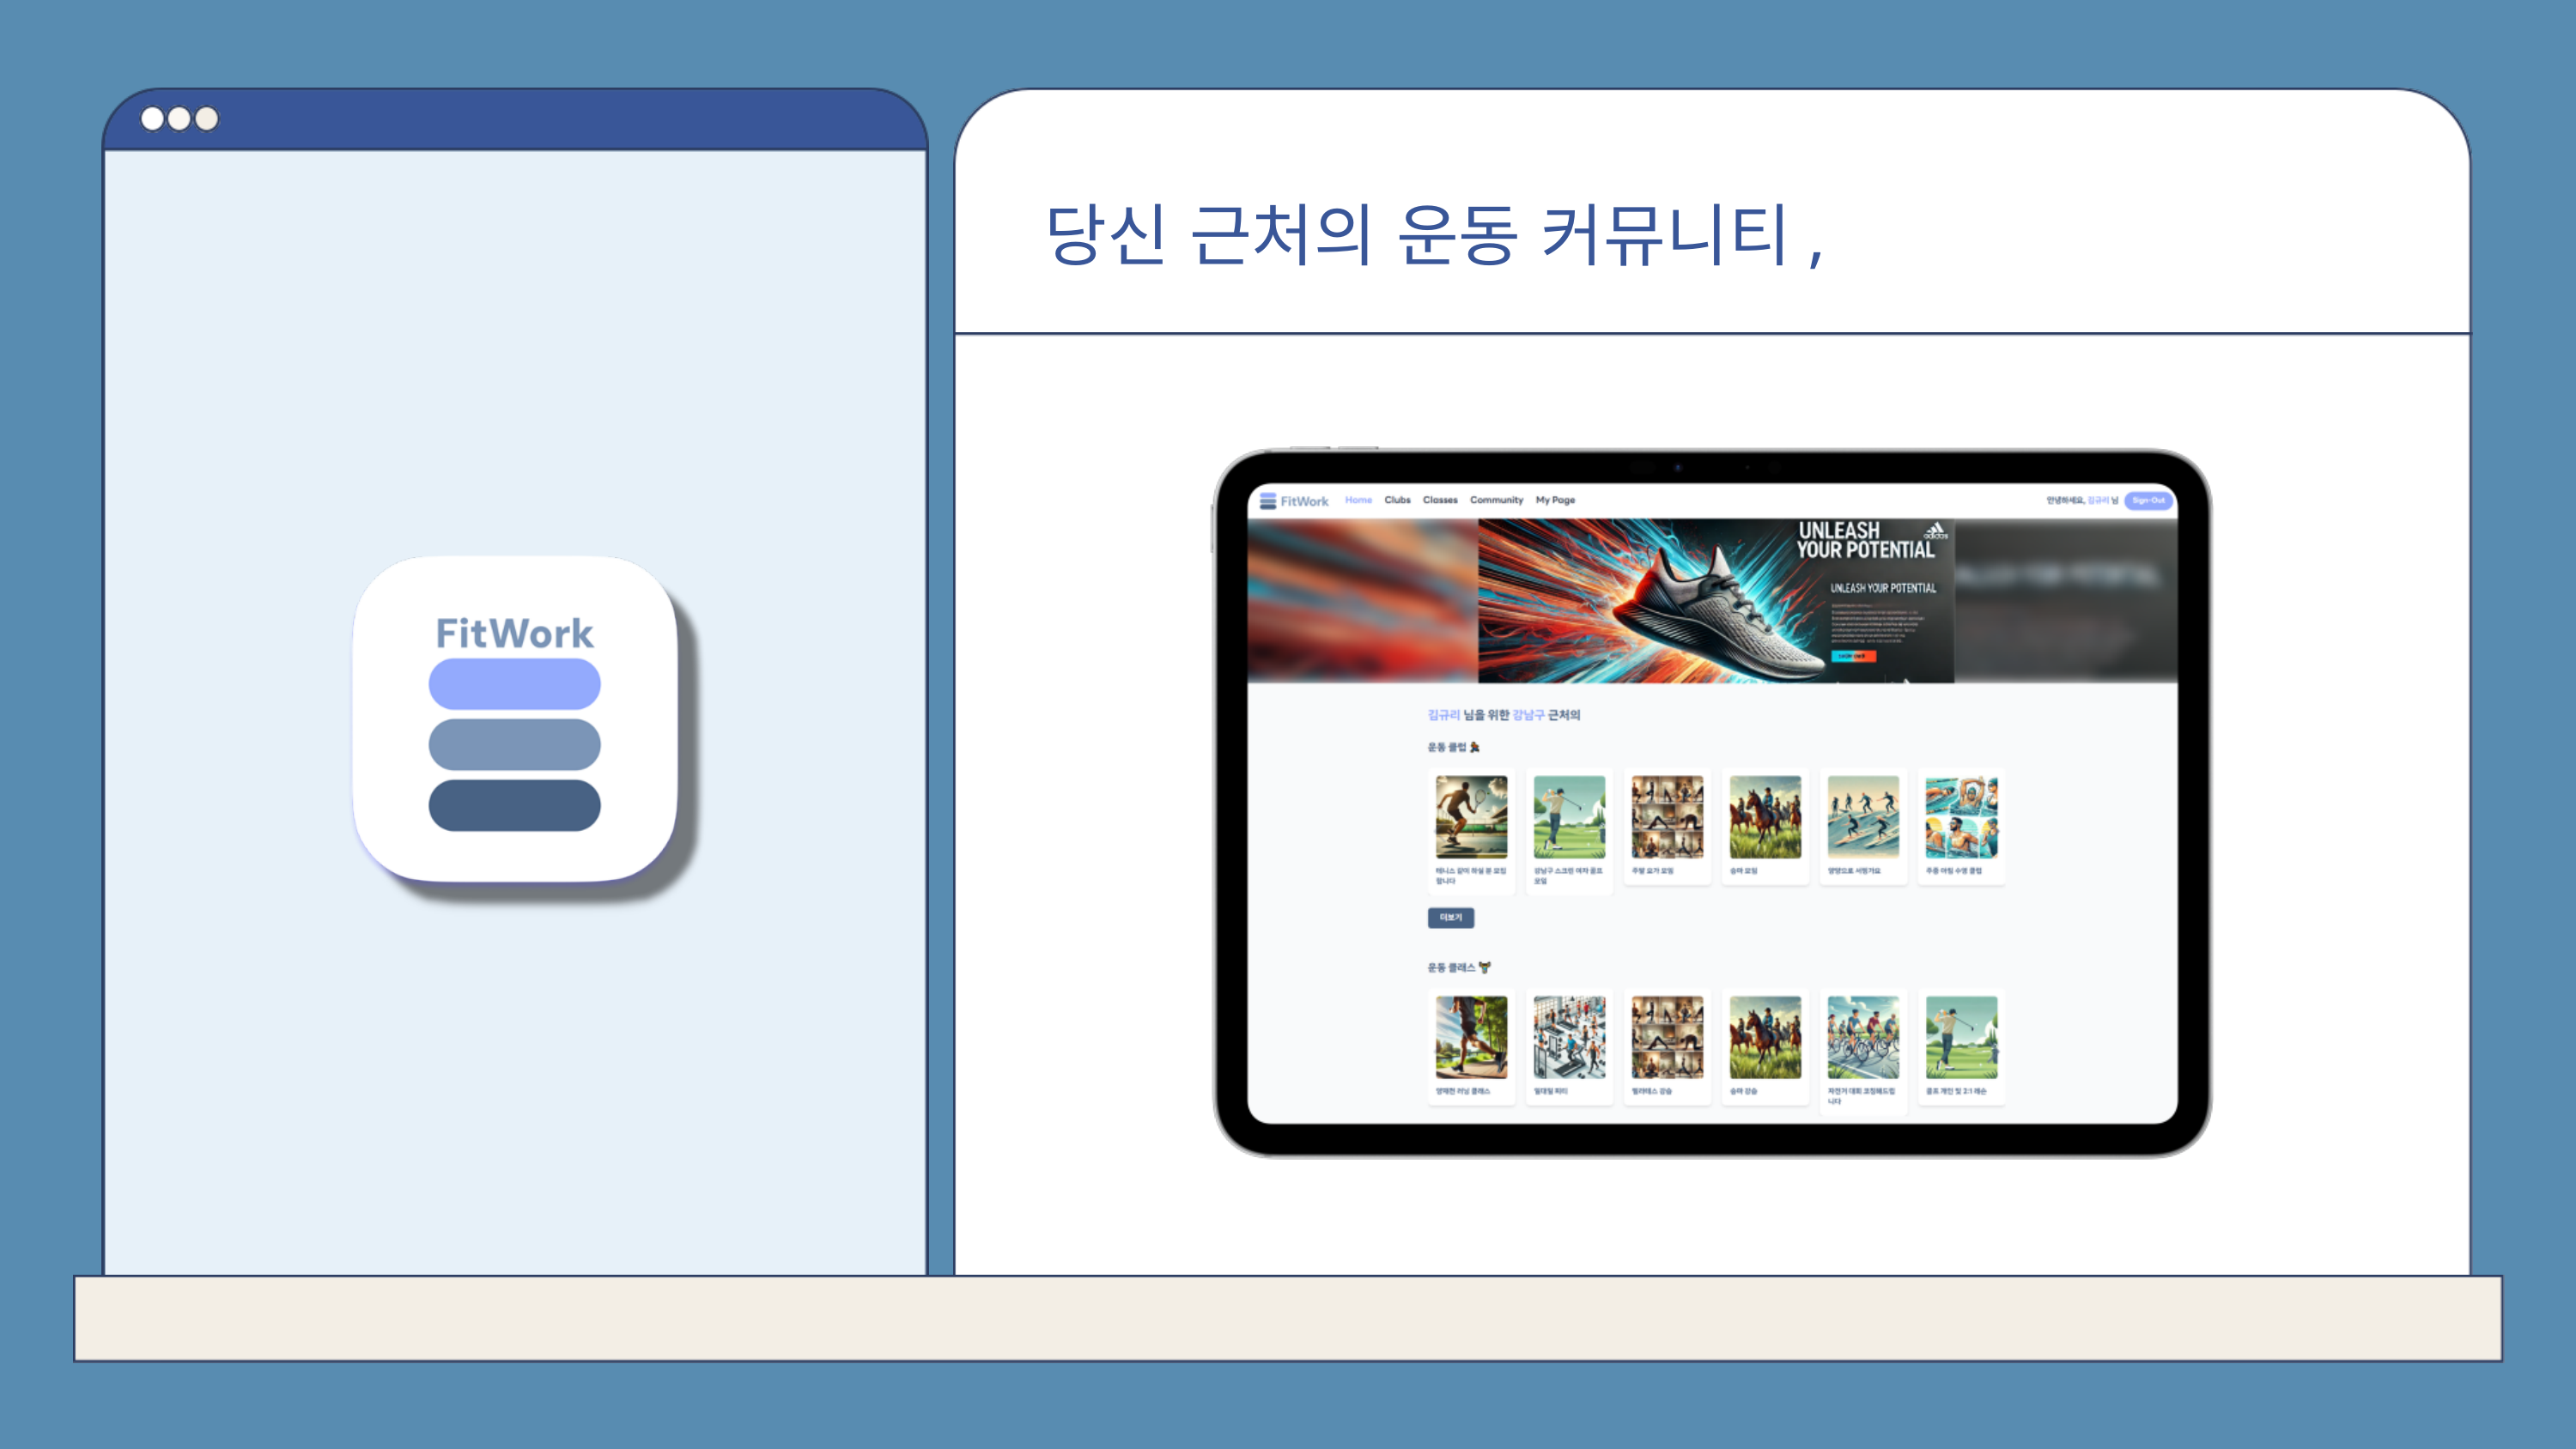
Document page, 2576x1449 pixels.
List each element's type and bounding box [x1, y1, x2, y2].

picture [73, 87, 2505, 1363]
